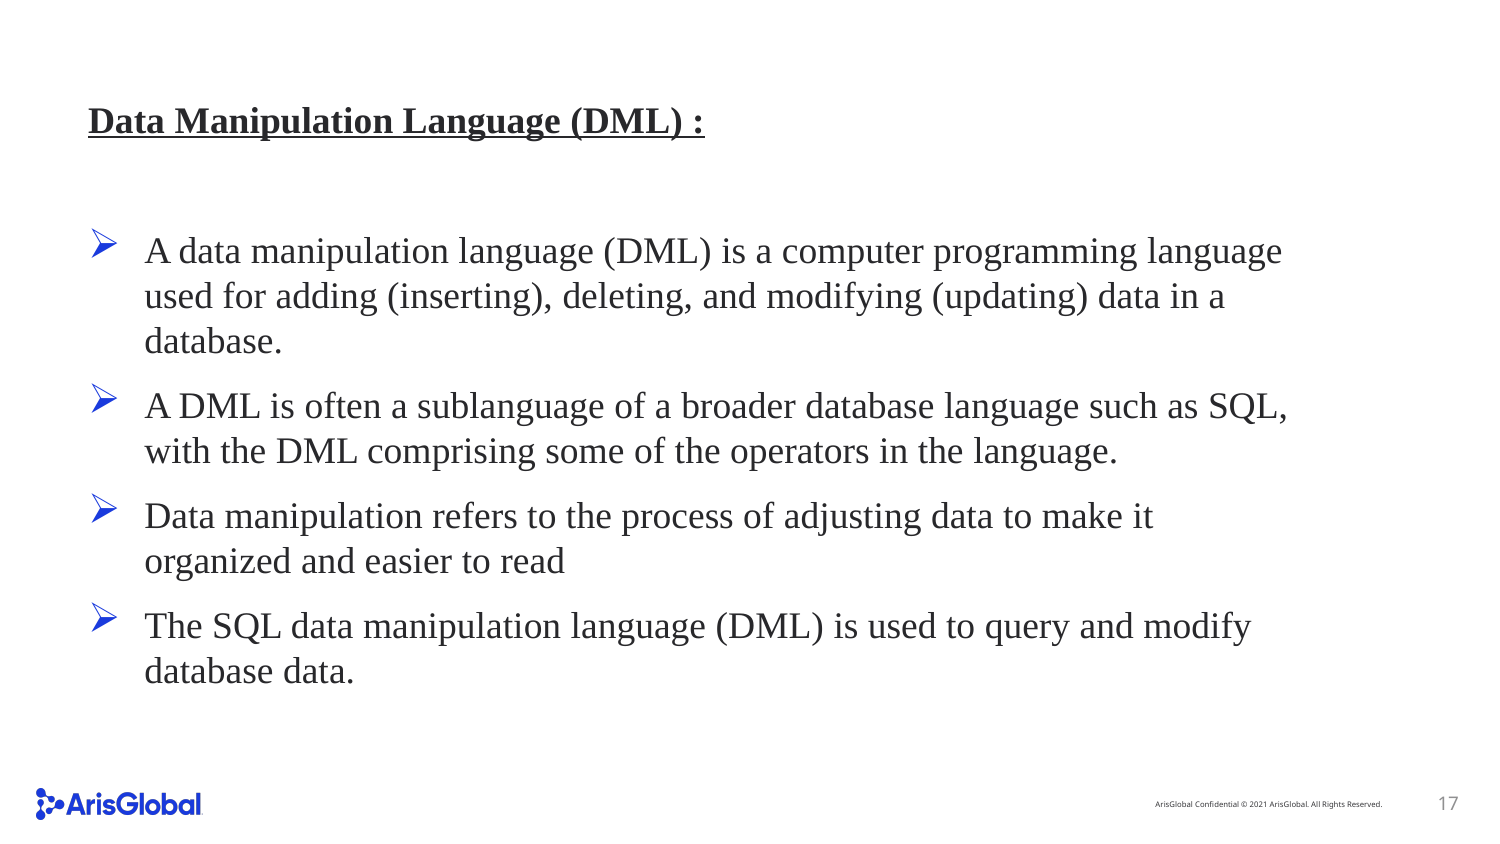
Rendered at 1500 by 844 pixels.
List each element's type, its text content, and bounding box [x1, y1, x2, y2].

picture [36, 788, 203, 820]
slide_number 17 [1397, 782, 1475, 827]
list Data Manipulation Language (DML) : A data manipulation language (DML) is a computer programming language used for adding (inserting), deleting, and modifying (updating) data in a database. A DML is often a sublanguage of a broader database language such as SQL, with the DML comprising some of the operators in the language. Data manipulation refers to the process of adjusting data to make it organized and easier to read The SQL data manipulation language (DML) is used to query and modify database data. [73, 88, 1306, 772]
footer ArisGlobal Confidential © 2021 ArisGlobal. All Rights Reserved. [962, 782, 1397, 827]
